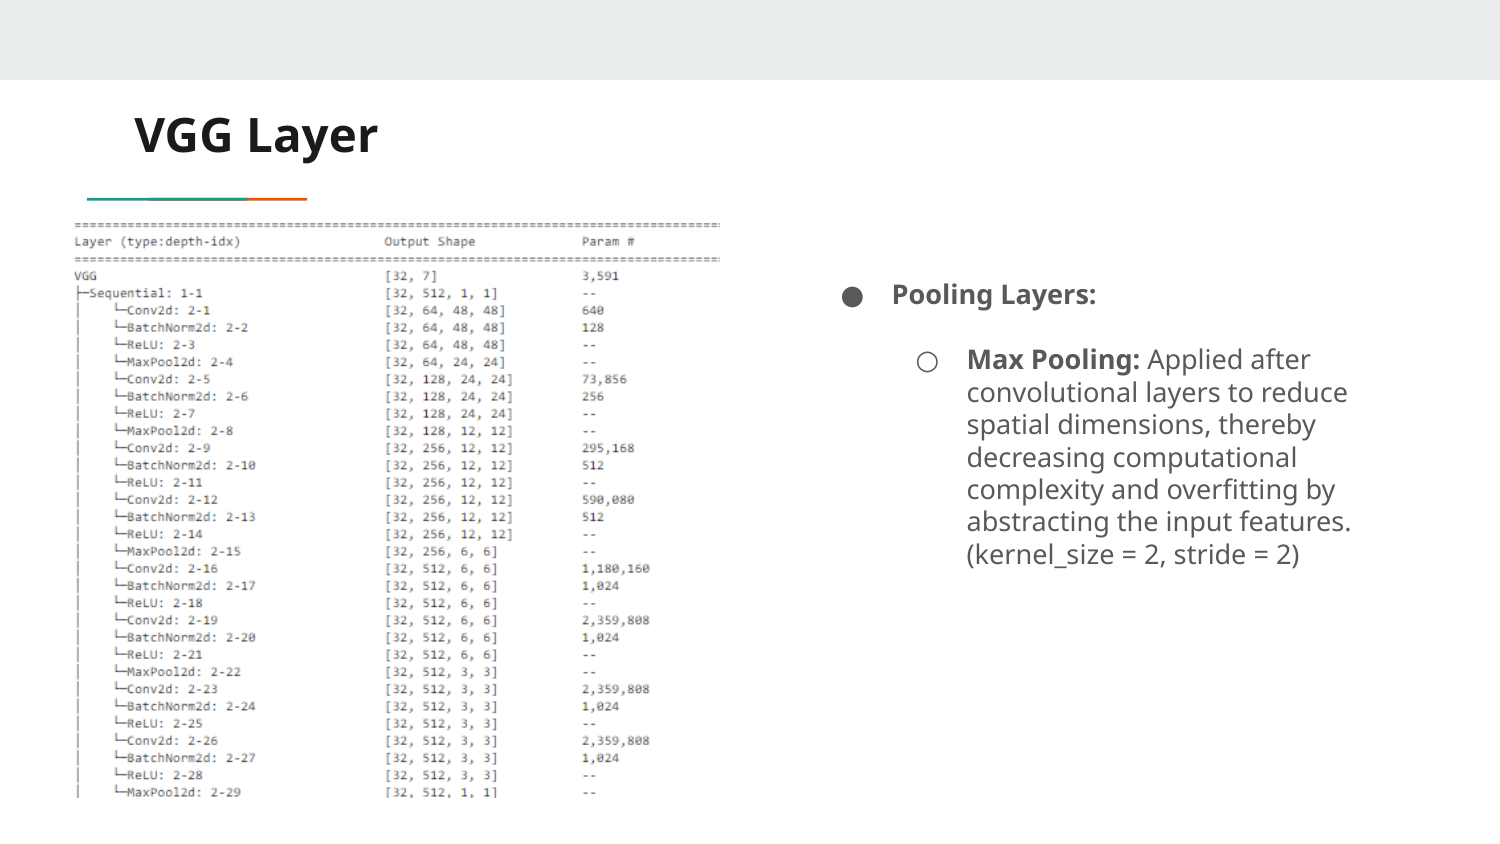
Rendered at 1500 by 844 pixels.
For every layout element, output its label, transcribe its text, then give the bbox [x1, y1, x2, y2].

title VGG Layer [119, 90, 1381, 178]
text_box Pooling Layers: Max Pooling: Applied after convolutional layers to reduce spatial dimensions, thereby decreasing computational complexity and overfitting by abstracting the input features.(kernel_size = 2, stride = 2) [801, 262, 1428, 650]
picture [71, 218, 720, 798]
